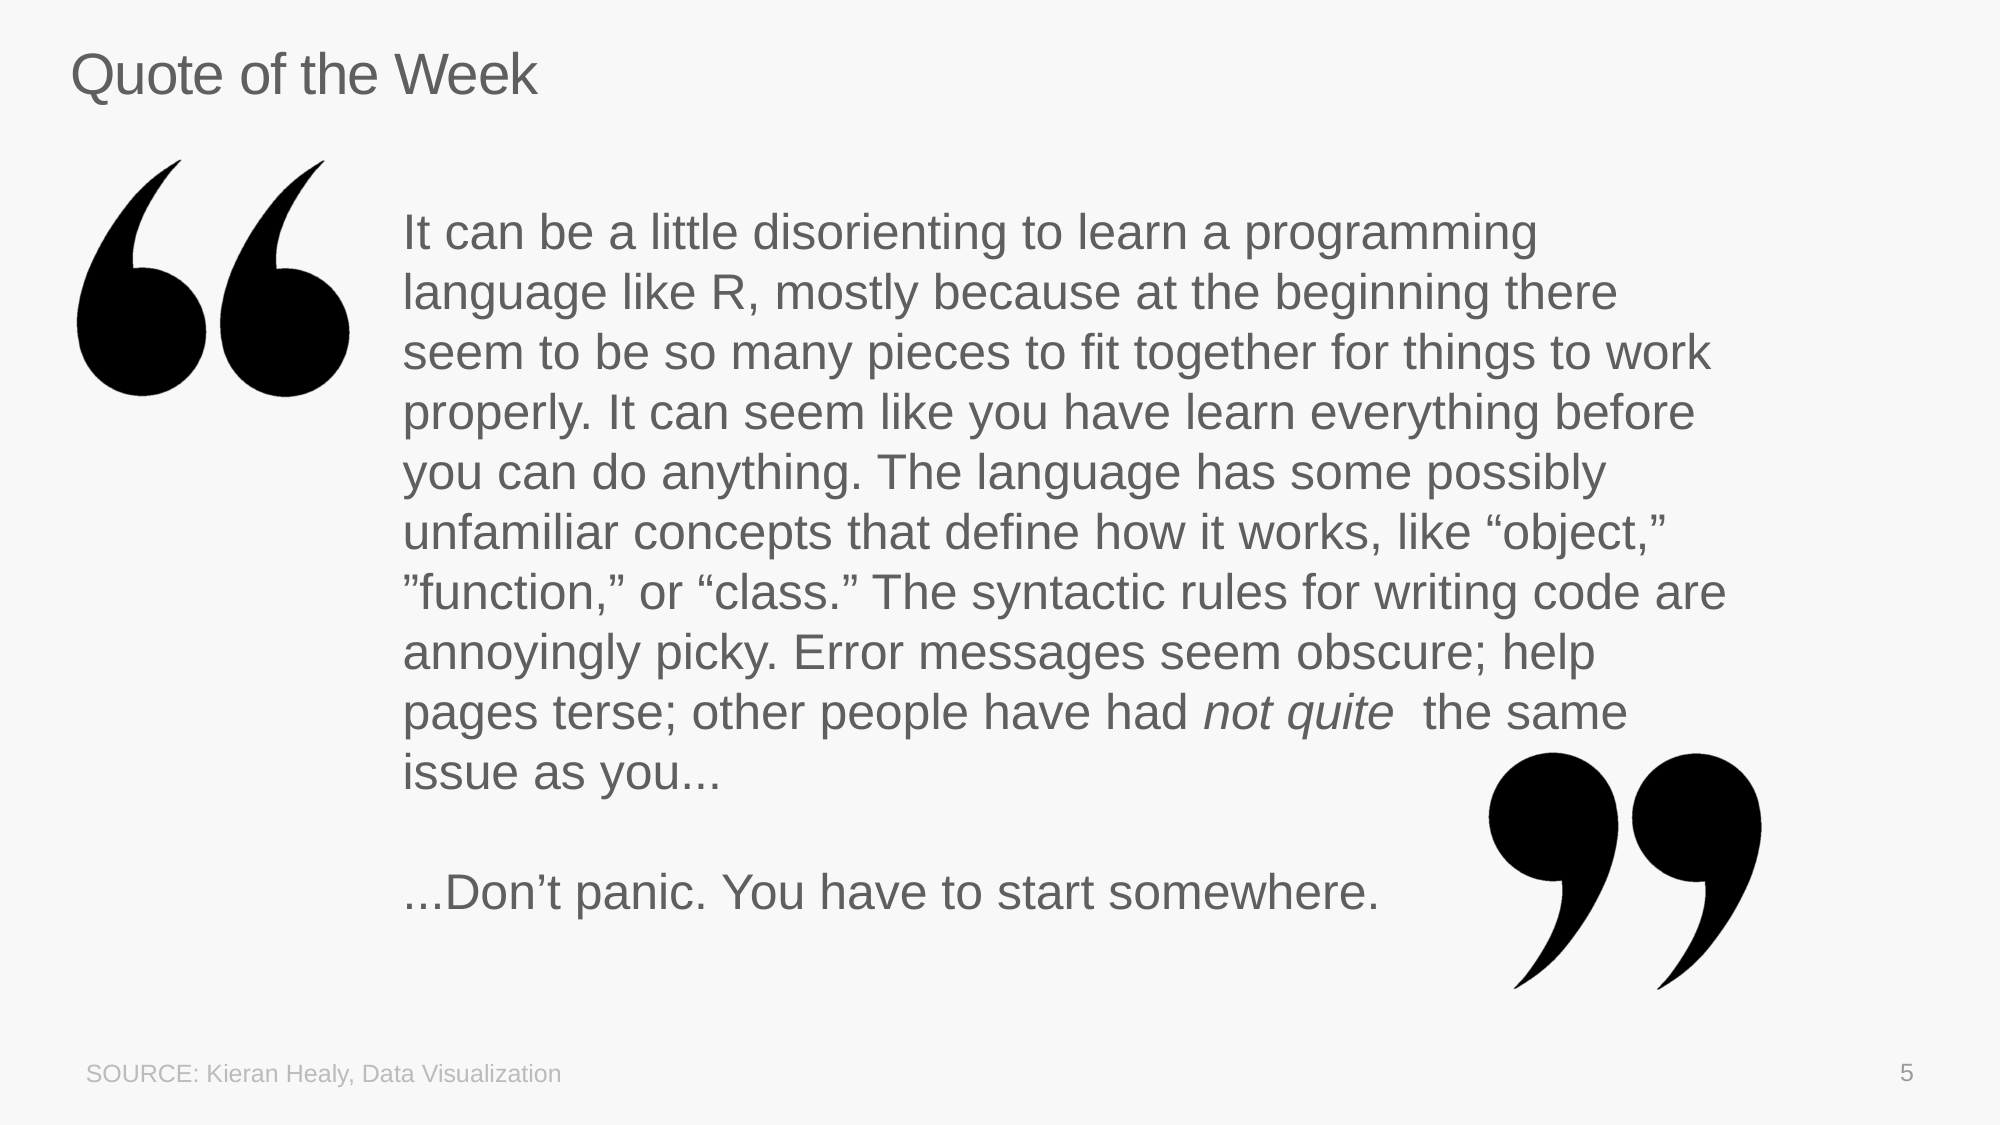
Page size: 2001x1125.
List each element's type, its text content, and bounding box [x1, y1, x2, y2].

picture [41, 143, 385, 413]
title Quote of the Week [70, 45, 1930, 180]
picture [1453, 736, 1797, 1006]
slide_number 5 [1479, 1041, 1930, 1102]
text_box It can be a little disorienting to learn a programming language like R, mostly because at the beginning there seem to be so many pieces to fit together for things to work properly. It can seem like you have learn everything before you can do anything. The language has some possibly unfamiliar concepts that define how it works, like “object,” ”function,” or “class.” The syntactic rules for writing code are annoyingly picky. Error messages seem obscure; help pages terse; other people have had not quite the same issue as you... ...Don’t panic. You have to start somewhere. [387, 191, 1745, 927]
footer SOURCE: Kieran Healy, Data Visualization [70, 1042, 1457, 1103]
